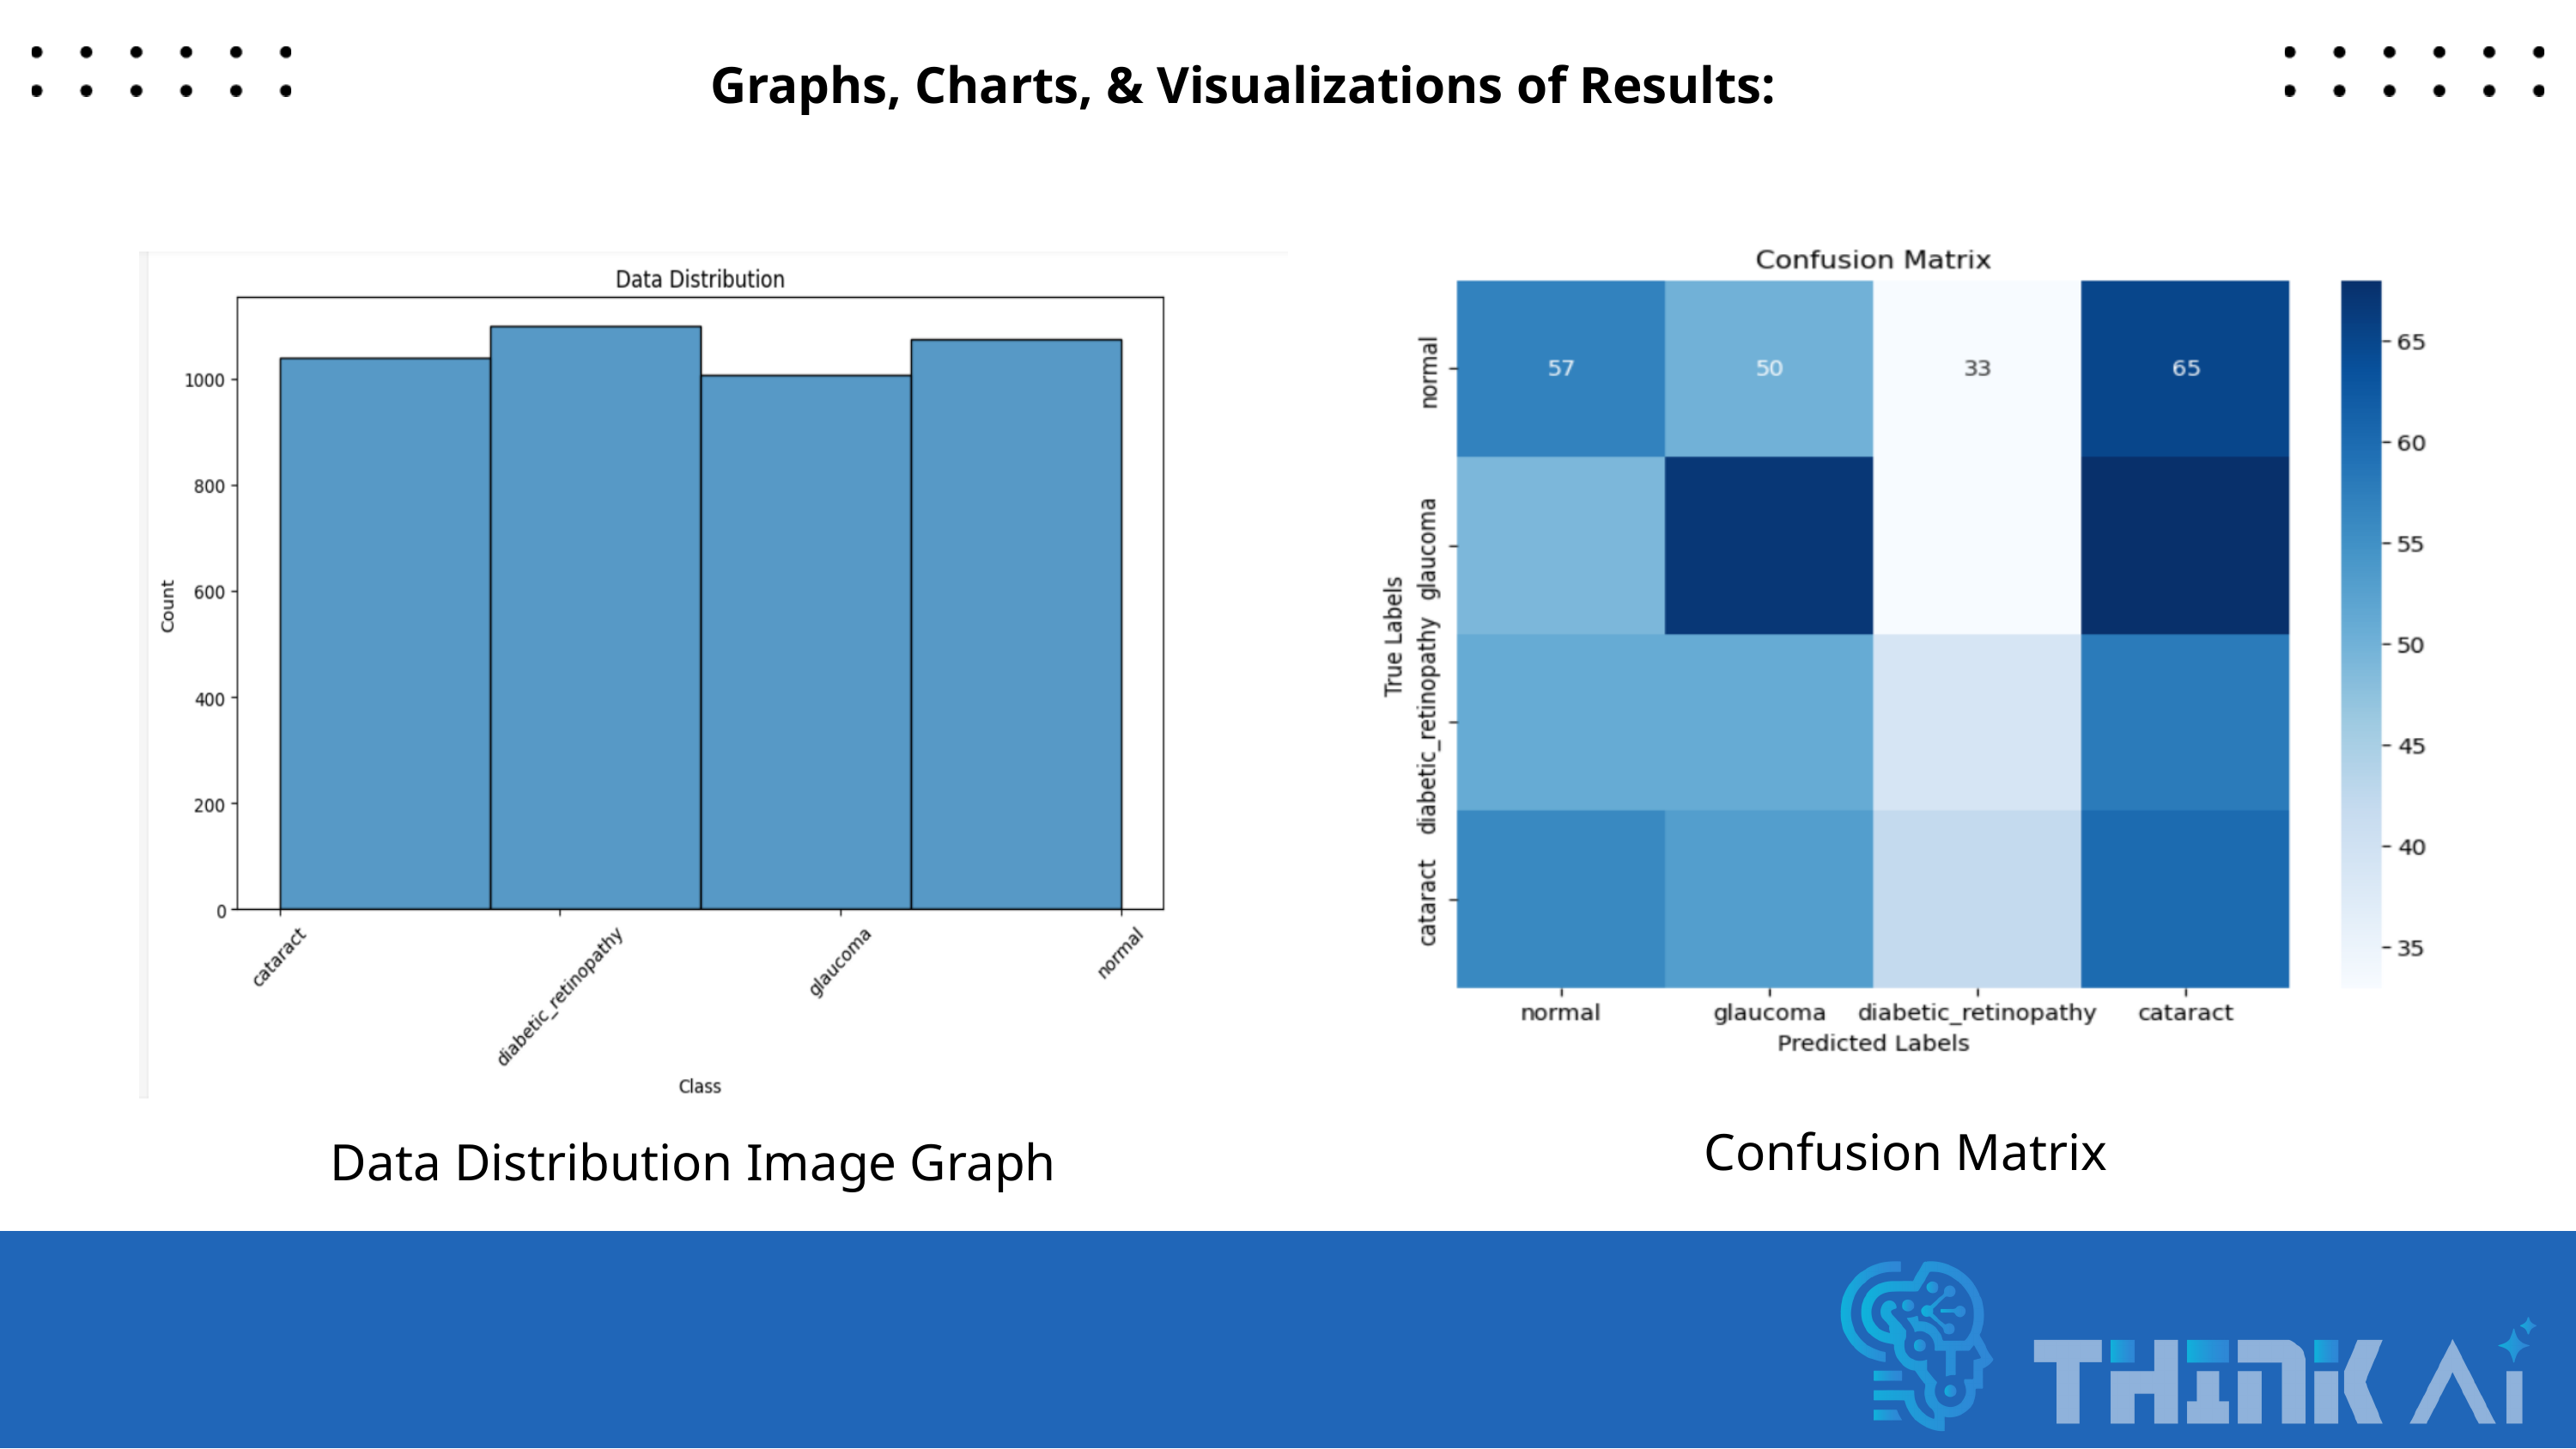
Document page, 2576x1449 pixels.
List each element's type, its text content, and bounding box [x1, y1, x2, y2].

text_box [0, 1230, 2576, 1449]
text_box Confusion Matrix [1504, 1108, 2308, 1181]
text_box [2284, 46, 2545, 97]
text_box Graphs, Charts, & Visualizations of Results: [697, 46, 2308, 120]
text_box Data Distribution Image Graph [291, 1119, 1096, 1191]
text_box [31, 46, 292, 97]
picture [1370, 239, 2438, 1065]
picture [139, 252, 1289, 1100]
